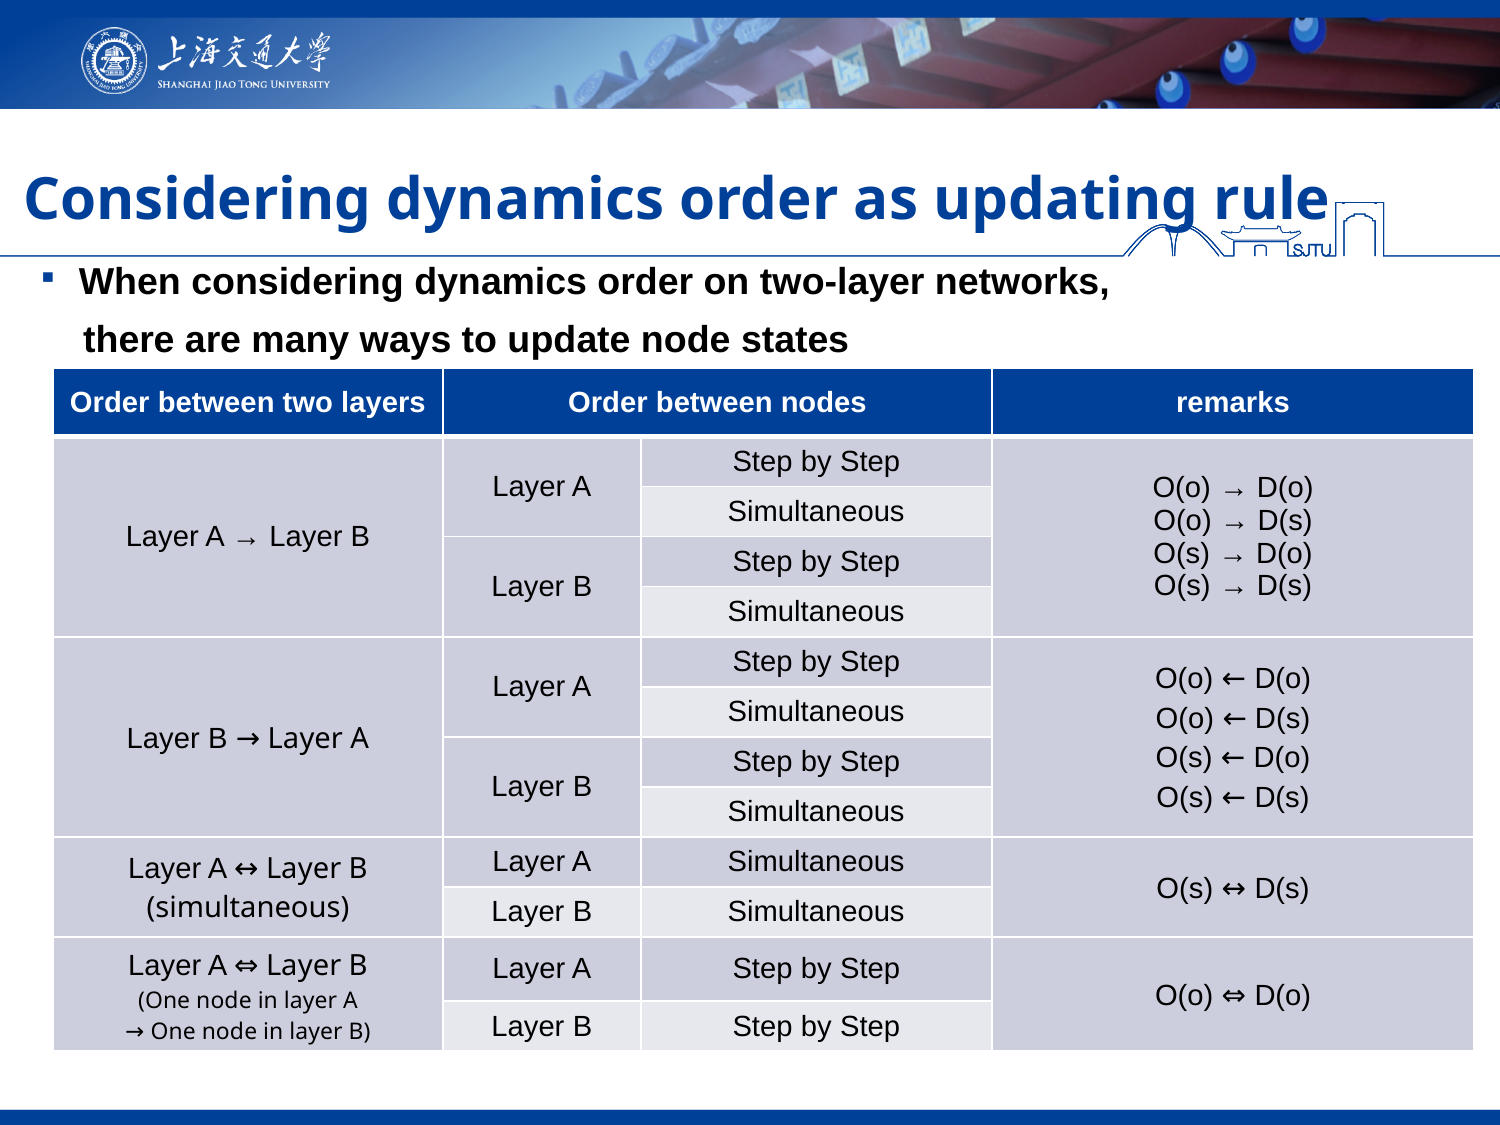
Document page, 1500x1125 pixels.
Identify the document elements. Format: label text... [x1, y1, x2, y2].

table_header remarks [993, 369, 1473, 434]
table_cell Layer A → Layer B [54, 439, 442, 636]
table_cell Layer B [444, 1002, 640, 1050]
table_cell Layer A [444, 838, 640, 886]
table_cell Step by Step [642, 439, 991, 486]
table_cell O(o) → D(o) O(o) → D(s) O(s) → D(o) O(s) → D(s) [993, 439, 1473, 636]
table_cell Layer A ⇔ Layer B (One node in layer A → One node in layer B) [54, 938, 442, 1050]
table_cell Simultaneous [642, 888, 991, 936]
table_cell Layer A [444, 938, 640, 1000]
table_header Order between nodes [444, 369, 991, 434]
table_cell Step by Step [642, 638, 991, 686]
title Considering dynamics order as updating rule [8, 151, 1382, 246]
table_cell Layer A [444, 638, 640, 736]
table_cell Layer A ↔ Layer B (simultaneous) [54, 838, 442, 936]
table_cell Simultaneous [642, 487, 991, 536]
table_cell O(o) ⇔ D(o) [993, 938, 1473, 1050]
table_cell Layer B → Layer A [54, 638, 442, 836]
table_cell Simultaneous [642, 688, 991, 736]
table_cell O(s) ↔ D(s) [993, 838, 1473, 936]
table_cell Step by Step [642, 738, 991, 786]
table_cell Simultaneous [642, 788, 991, 836]
table_cell Layer A [444, 439, 640, 536]
table_cell Step by Step [642, 537, 991, 586]
table_header Order between two layers [54, 369, 442, 434]
table_cell O(o) ← D(o) O(o) ← D(s) O(s) ← D(o) O(s) ← D(s) [993, 638, 1473, 836]
picture [0, 18, 1500, 109]
table_cell Step by Step [642, 938, 991, 1000]
text_box When considering dynamics order on two-layer networks, there are many ways to update node states [26, 249, 1137, 368]
table_cell Simultaneous [642, 838, 991, 886]
table_cell Layer B [444, 888, 640, 936]
table_cell Layer B [444, 738, 640, 836]
table_cell Simultaneous [642, 587, 991, 636]
table_cell Layer B [444, 537, 640, 636]
table_cell Step by Step [642, 1002, 991, 1050]
